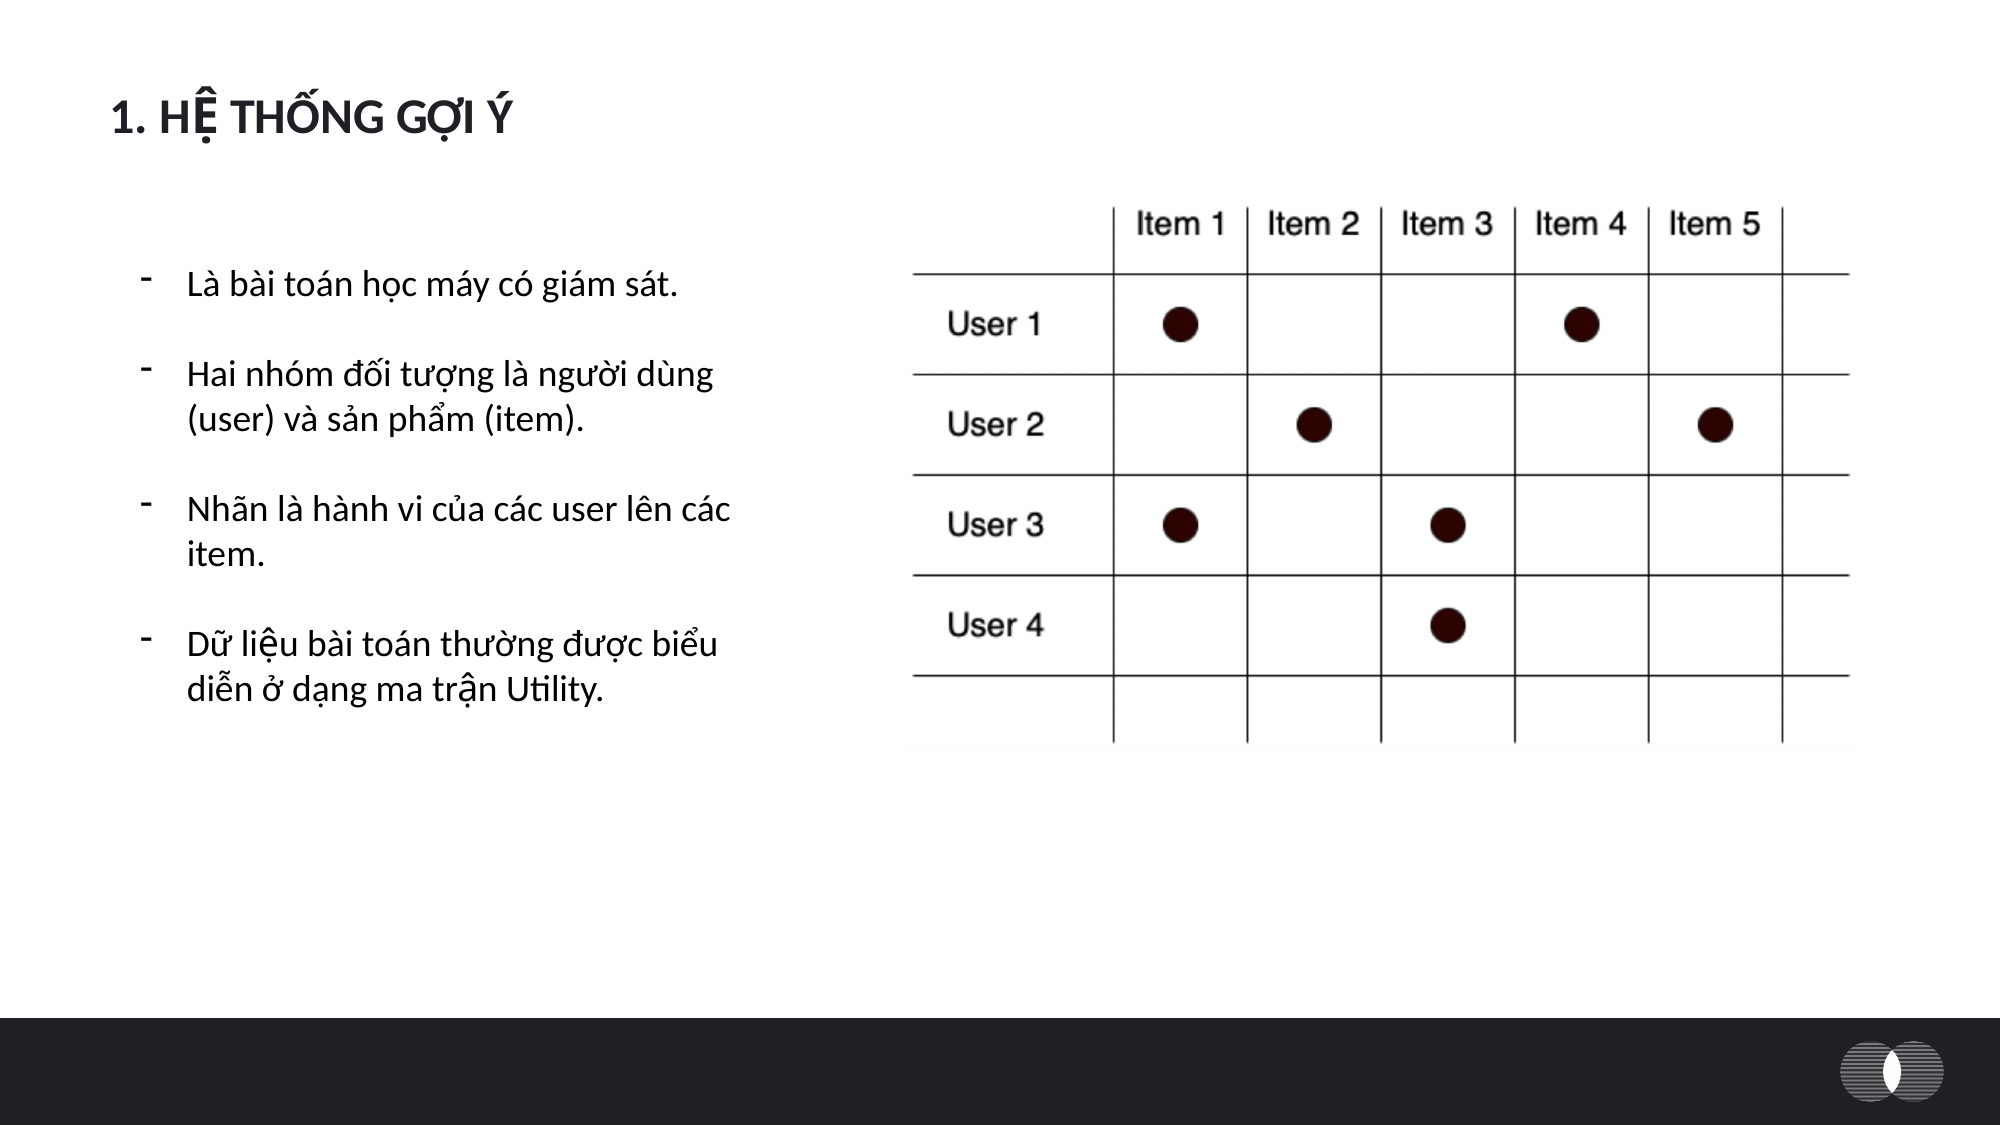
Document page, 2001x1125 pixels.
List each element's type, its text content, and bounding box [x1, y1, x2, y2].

text_box [0, 1018, 2000, 1125]
picture [1840, 1041, 1944, 1102]
text_box 1. HỆ THỐNG GỢI Ý [94, 76, 1186, 152]
picture [903, 189, 1857, 750]
text_box Là bài toán học máy có giám sát. Hai nhóm đối tượng là người dùng (user) và sản phẩm (item). Nhãn là hành vi của các user lên các item. Dữ liệu bài toán thường được biểu diễn ở dạng ma trận Utility. [125, 251, 749, 717]
